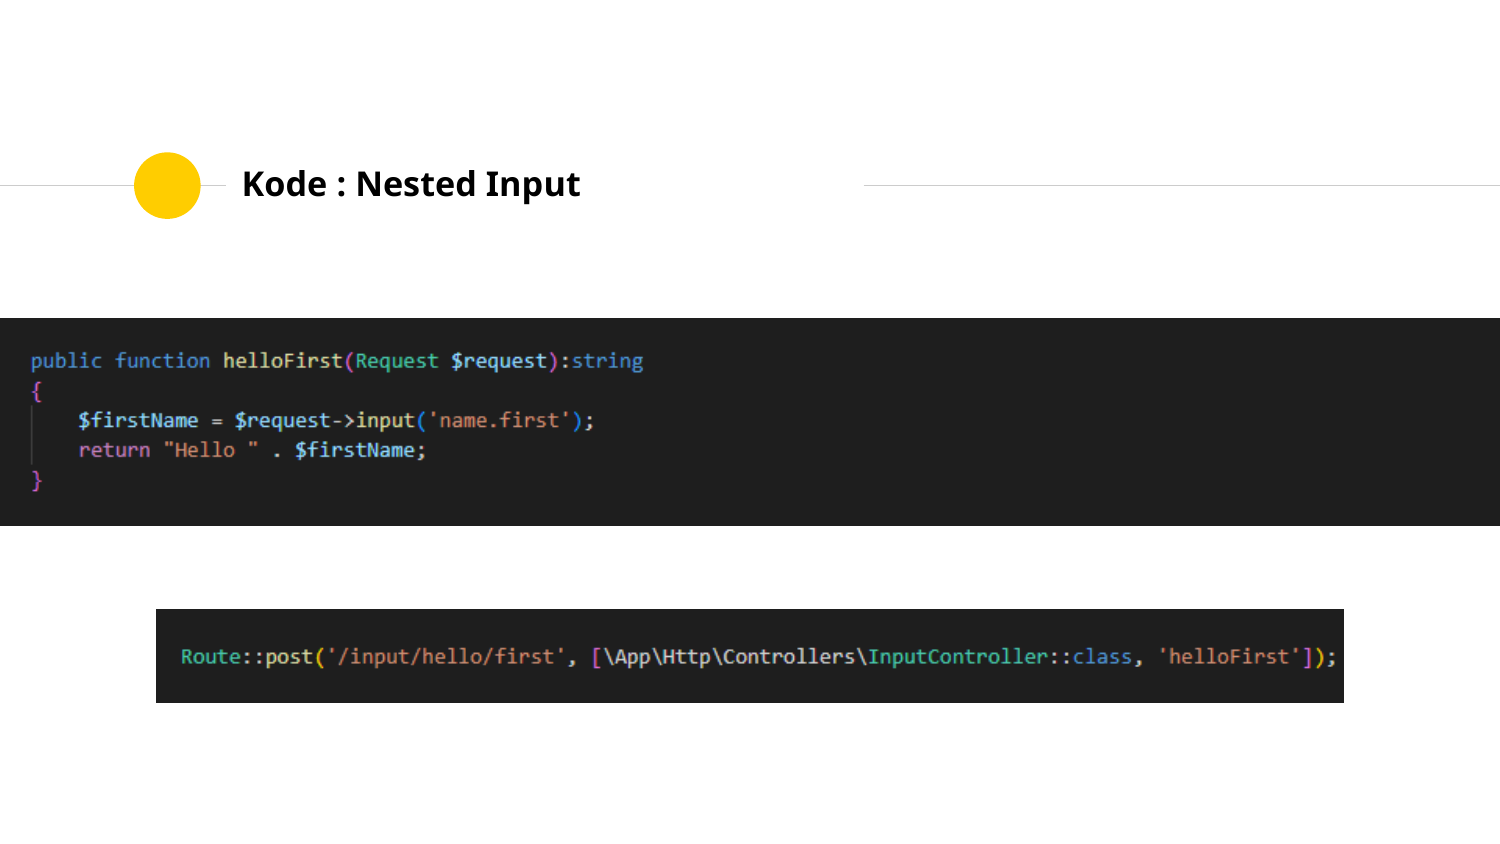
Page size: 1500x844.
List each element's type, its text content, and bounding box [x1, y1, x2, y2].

picture [0, 317, 1500, 526]
title Kode : Nested Input [226, 146, 863, 219]
picture [156, 608, 1344, 704]
